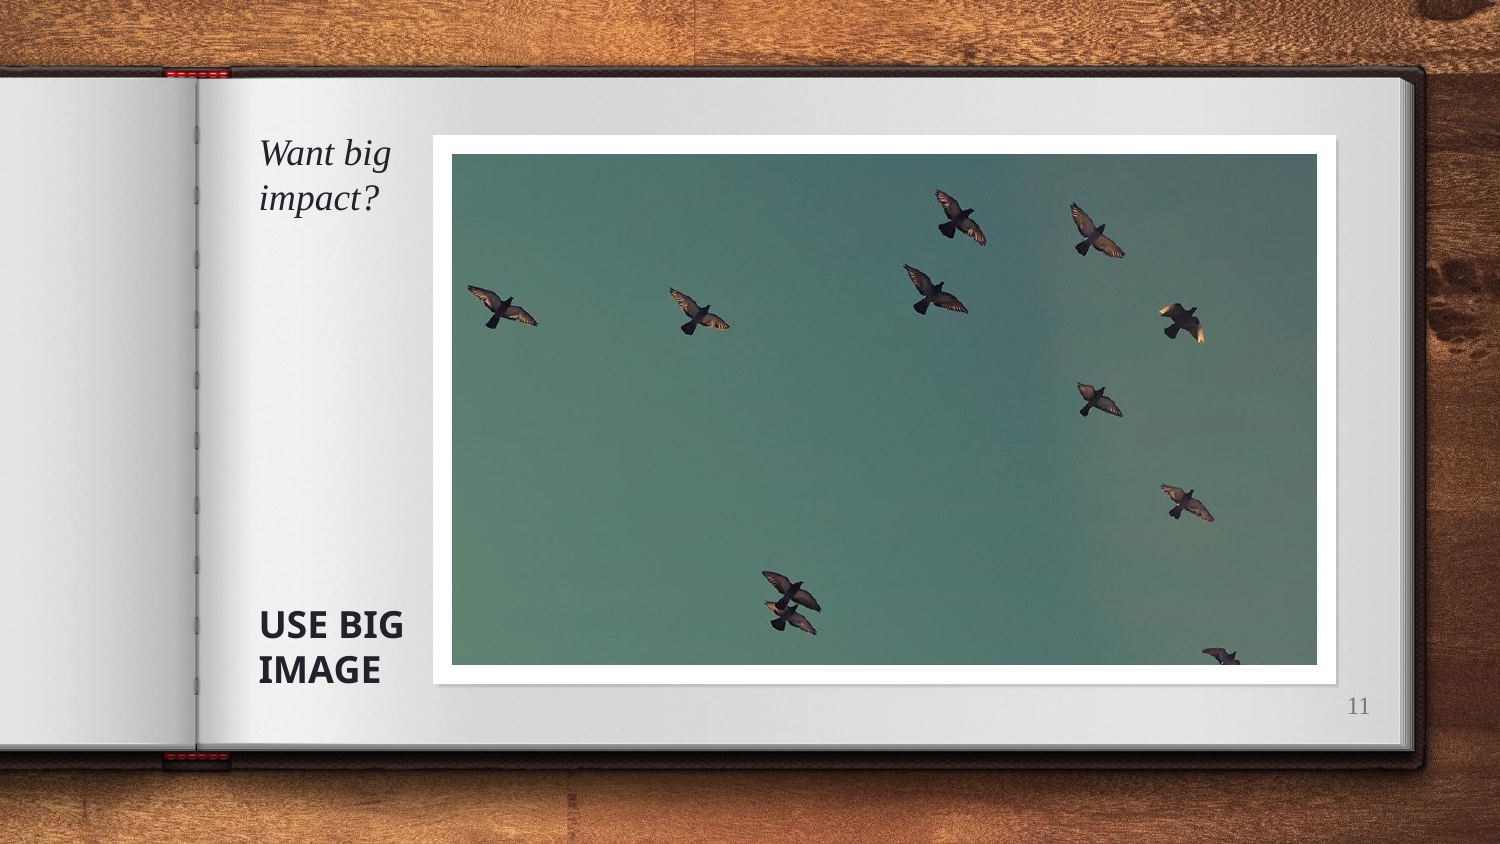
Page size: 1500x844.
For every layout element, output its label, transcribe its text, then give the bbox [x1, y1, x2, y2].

title Want big impact? [243, 113, 465, 340]
title USE BIG IMAGE [243, 479, 465, 706]
slide_number ‹#› [1295, 672, 1386, 737]
picture [0, 0, 1500, 844]
